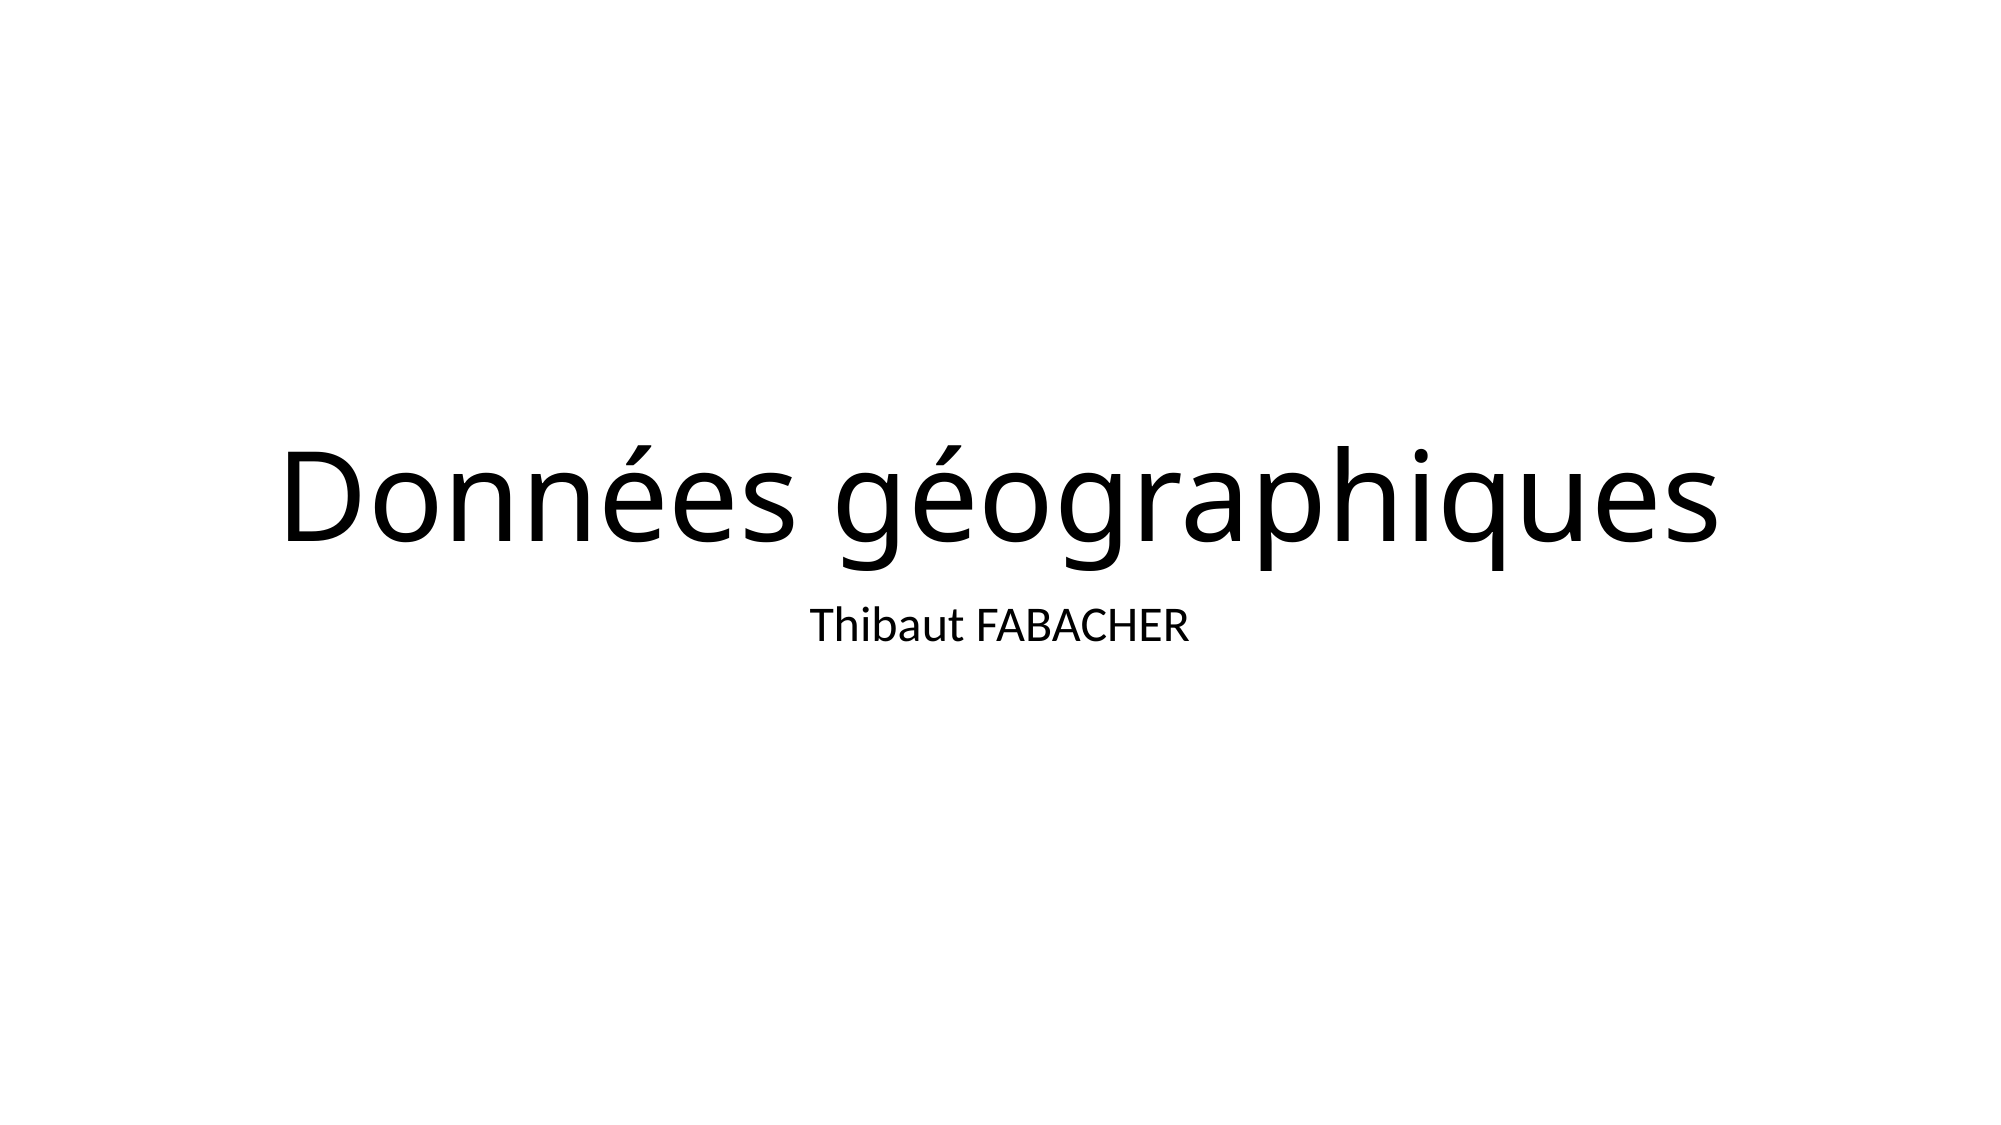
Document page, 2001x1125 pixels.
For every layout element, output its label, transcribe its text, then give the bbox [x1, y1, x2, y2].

subtitle Thibaut FABACHER [249, 590, 1750, 863]
title Données géographiques [249, 184, 1750, 576]
